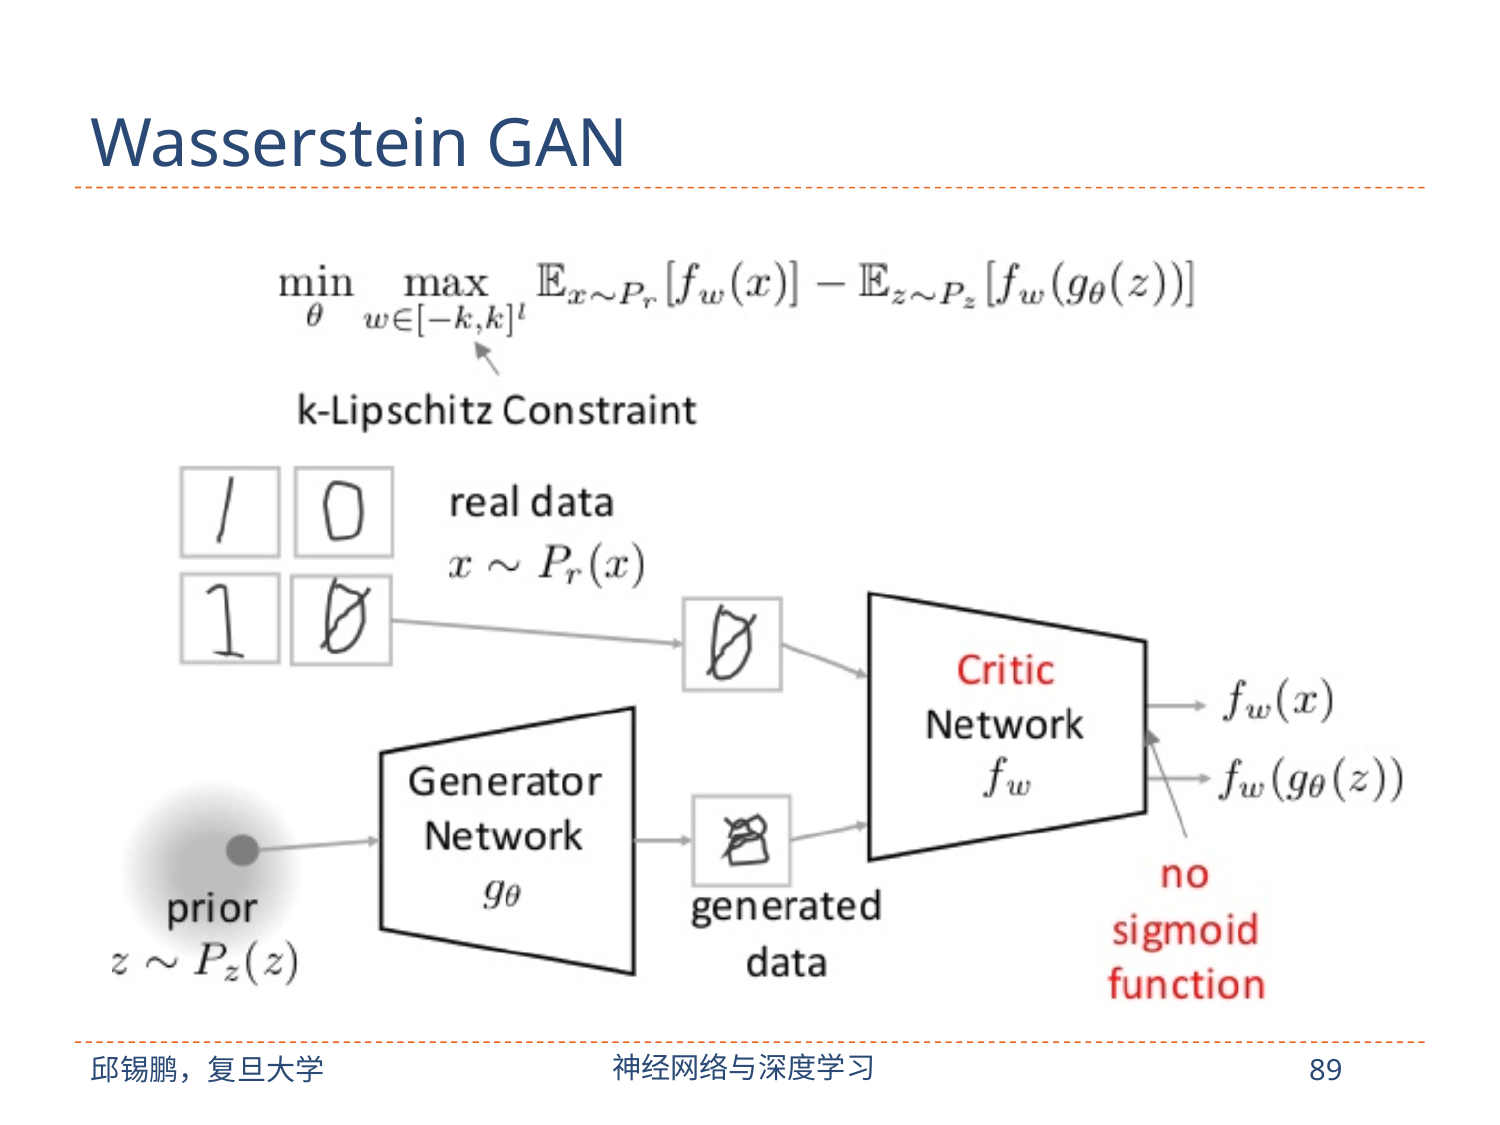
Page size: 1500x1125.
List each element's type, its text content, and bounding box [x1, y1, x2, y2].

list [112, 237, 1409, 1012]
title Wasserstein GAN [75, 24, 1425, 188]
